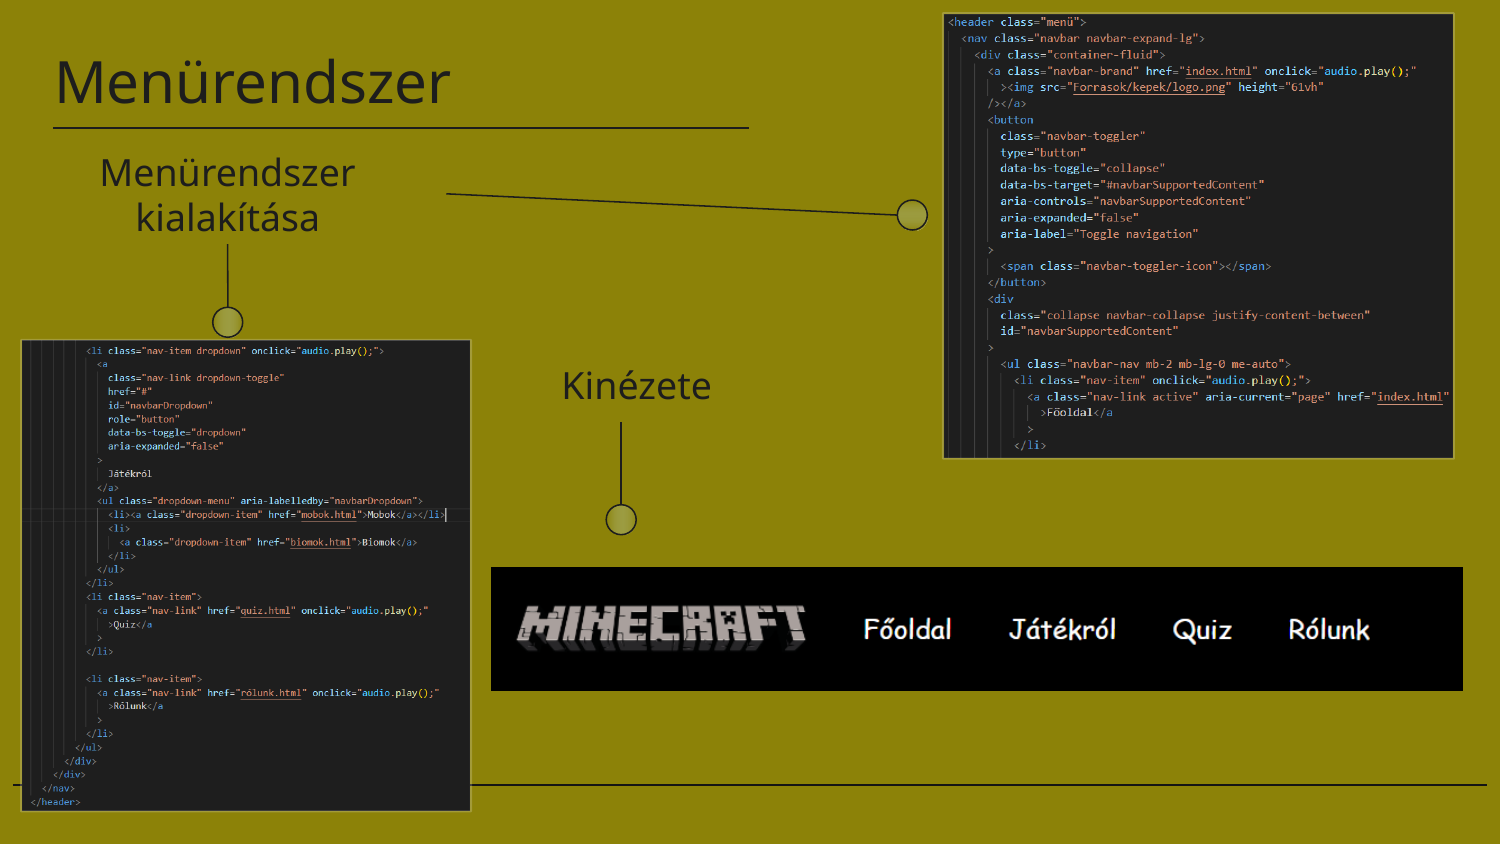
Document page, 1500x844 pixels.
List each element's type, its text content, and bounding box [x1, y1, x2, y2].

picture [490, 567, 1464, 691]
text_box [899, 200, 928, 231]
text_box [446, 193, 898, 216]
picture [943, 13, 1454, 458]
text_box [606, 505, 637, 535]
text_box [8, 163, 447, 341]
picture [21, 340, 471, 811]
text_box Kinézete [514, 347, 728, 422]
title Menürendszer [39, 33, 938, 128]
